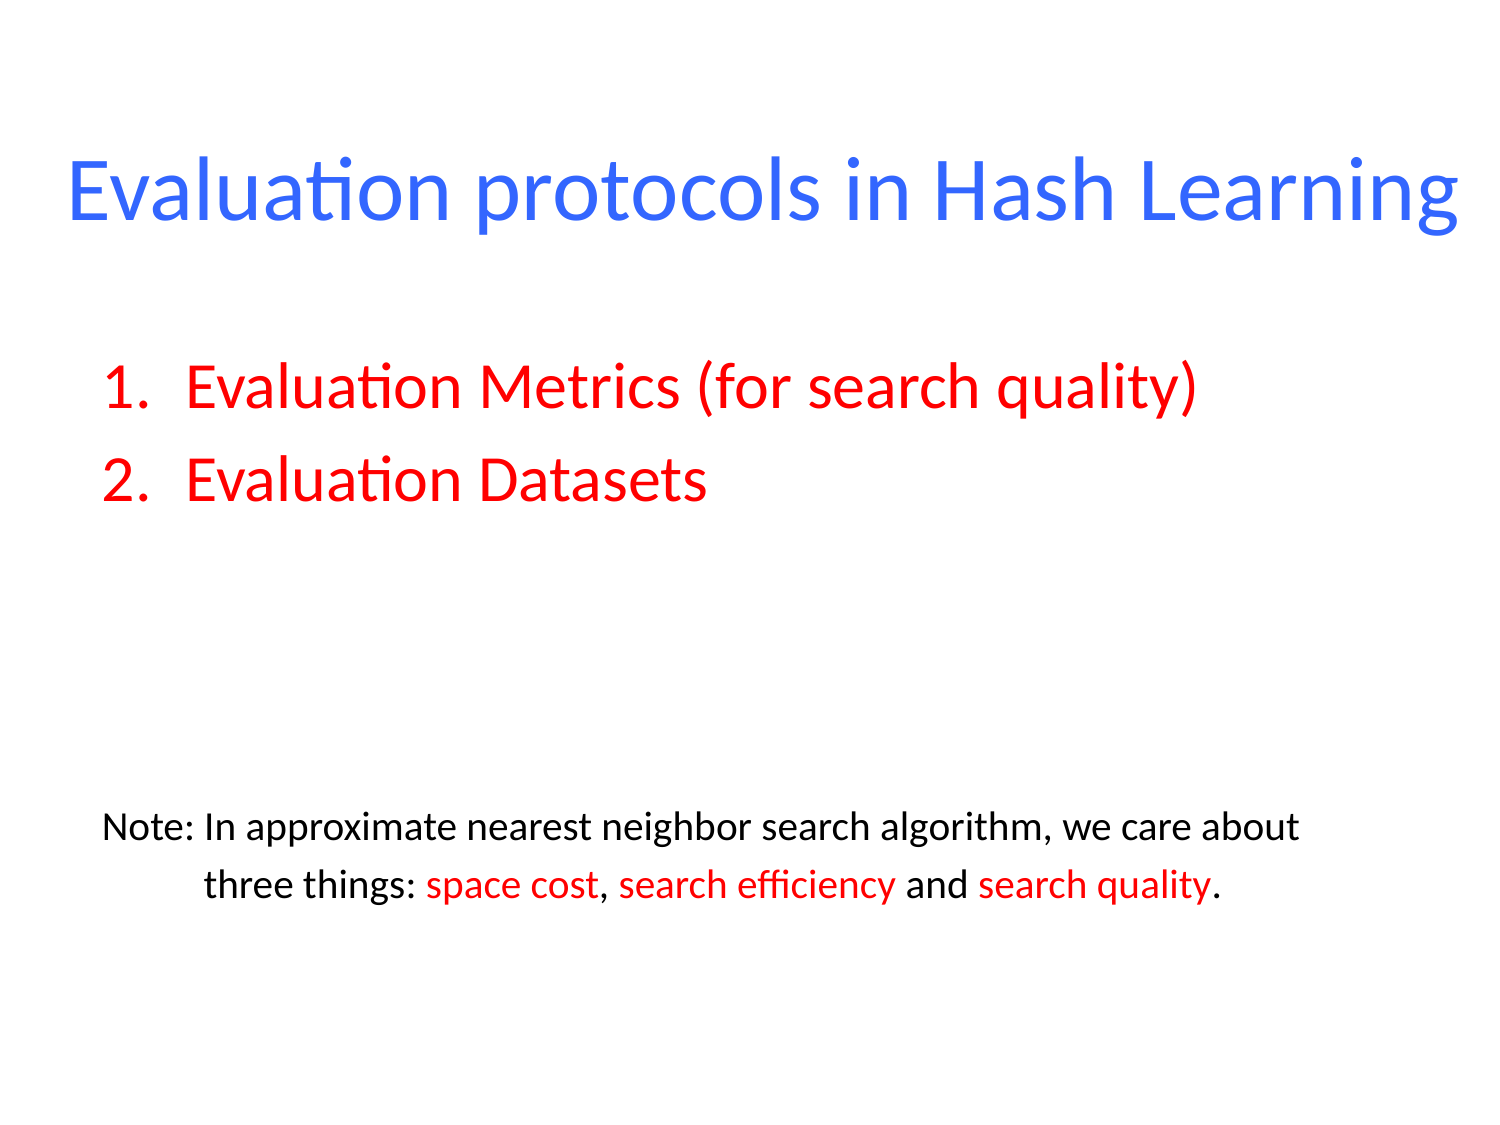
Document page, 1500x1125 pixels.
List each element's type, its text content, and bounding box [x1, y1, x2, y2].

subtitle Evaluation Metrics (for search quality) Evaluation Datasets Note: In approximate nearest neighbor search algorithm, we care about three things: space cost, search efficiency and search quality. [86, 335, 1349, 967]
title Evaluation protocols in Hash Learning [19, 63, 1500, 305]
